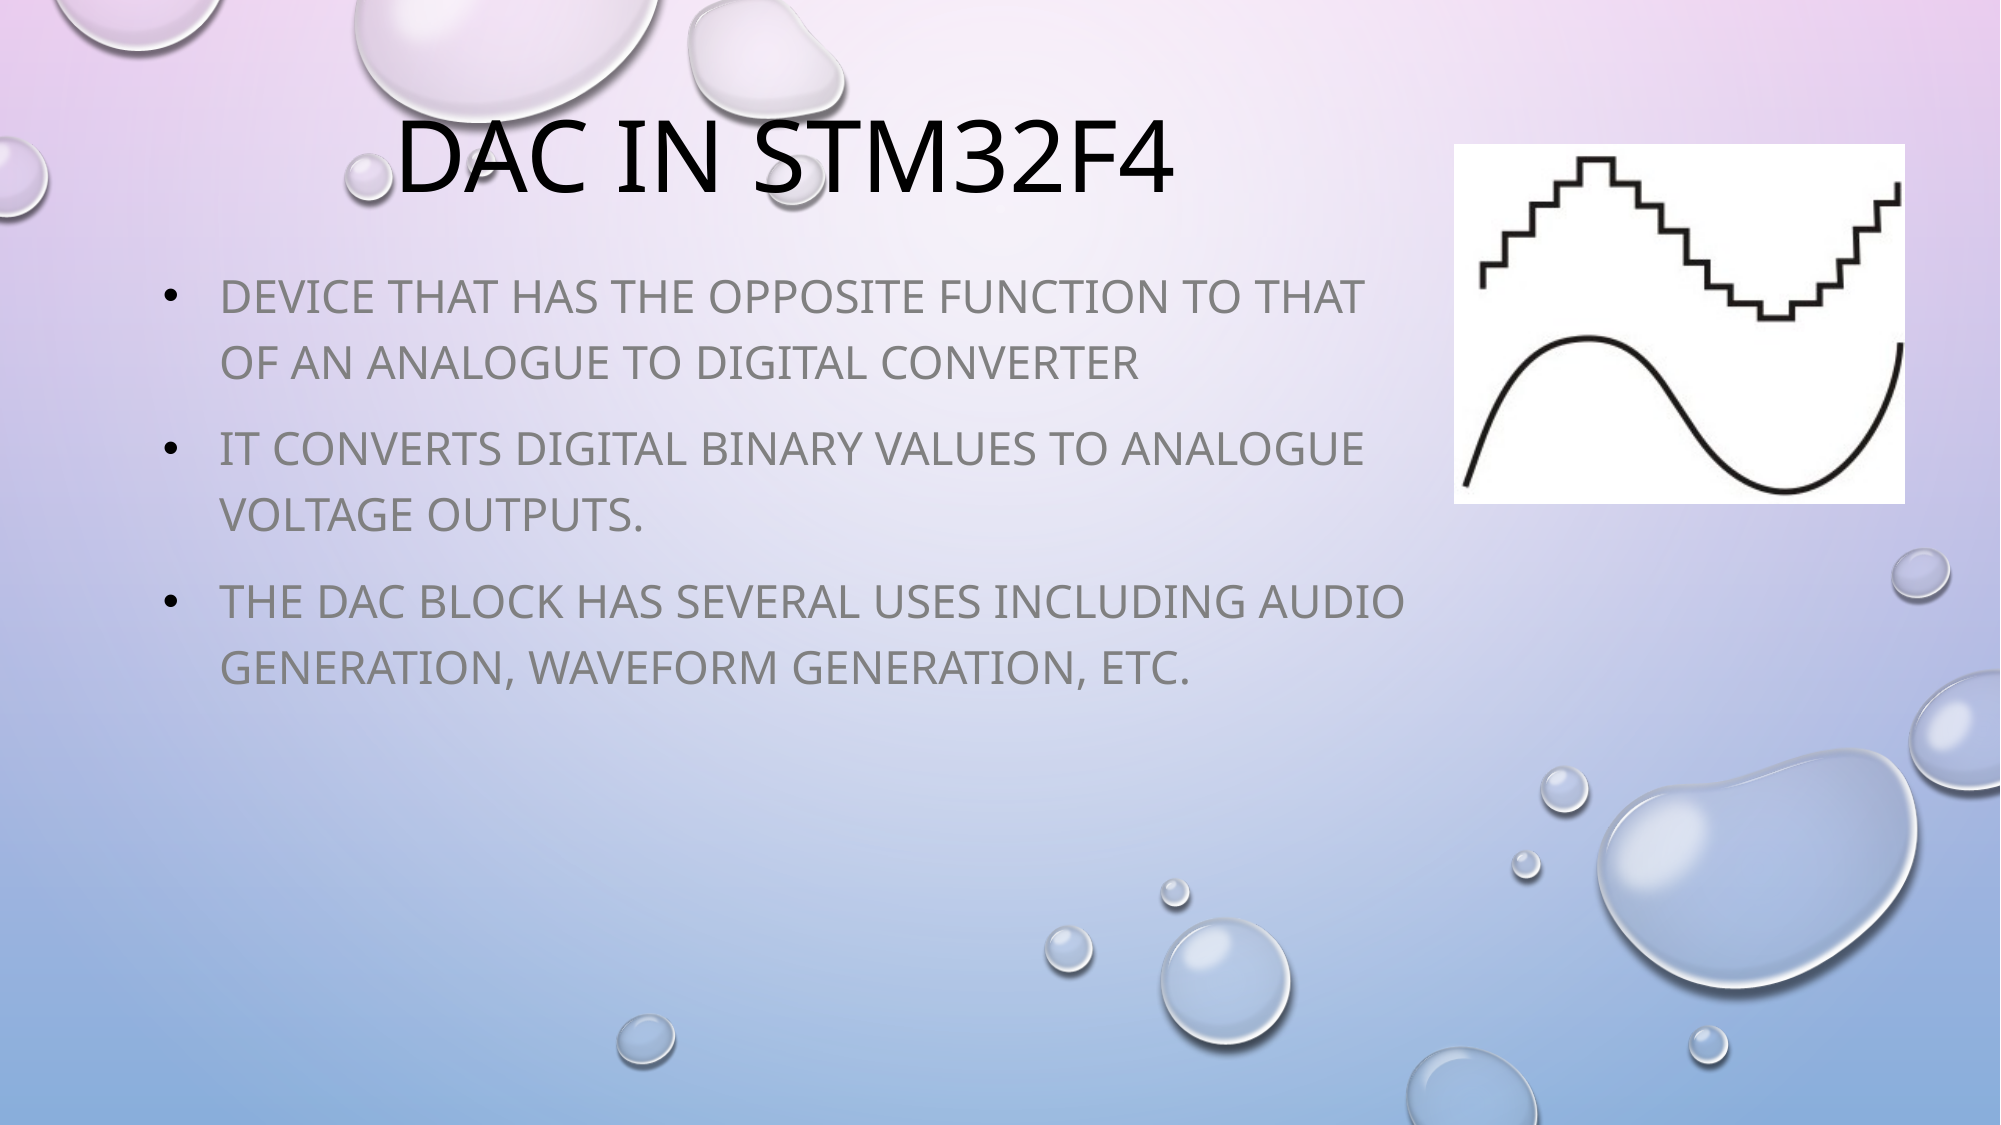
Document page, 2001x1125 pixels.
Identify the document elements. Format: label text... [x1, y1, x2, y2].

title DAC in STM32F4 [116, 34, 1455, 223]
picture [0, 0, 2000, 1125]
subtitle device that has the opposite function to that of an analogue to digital converter It converts digital binary values to analogue voltage outputs. The DAC block has several uses including audio generation, waveform generation, etc. [147, 248, 1423, 906]
